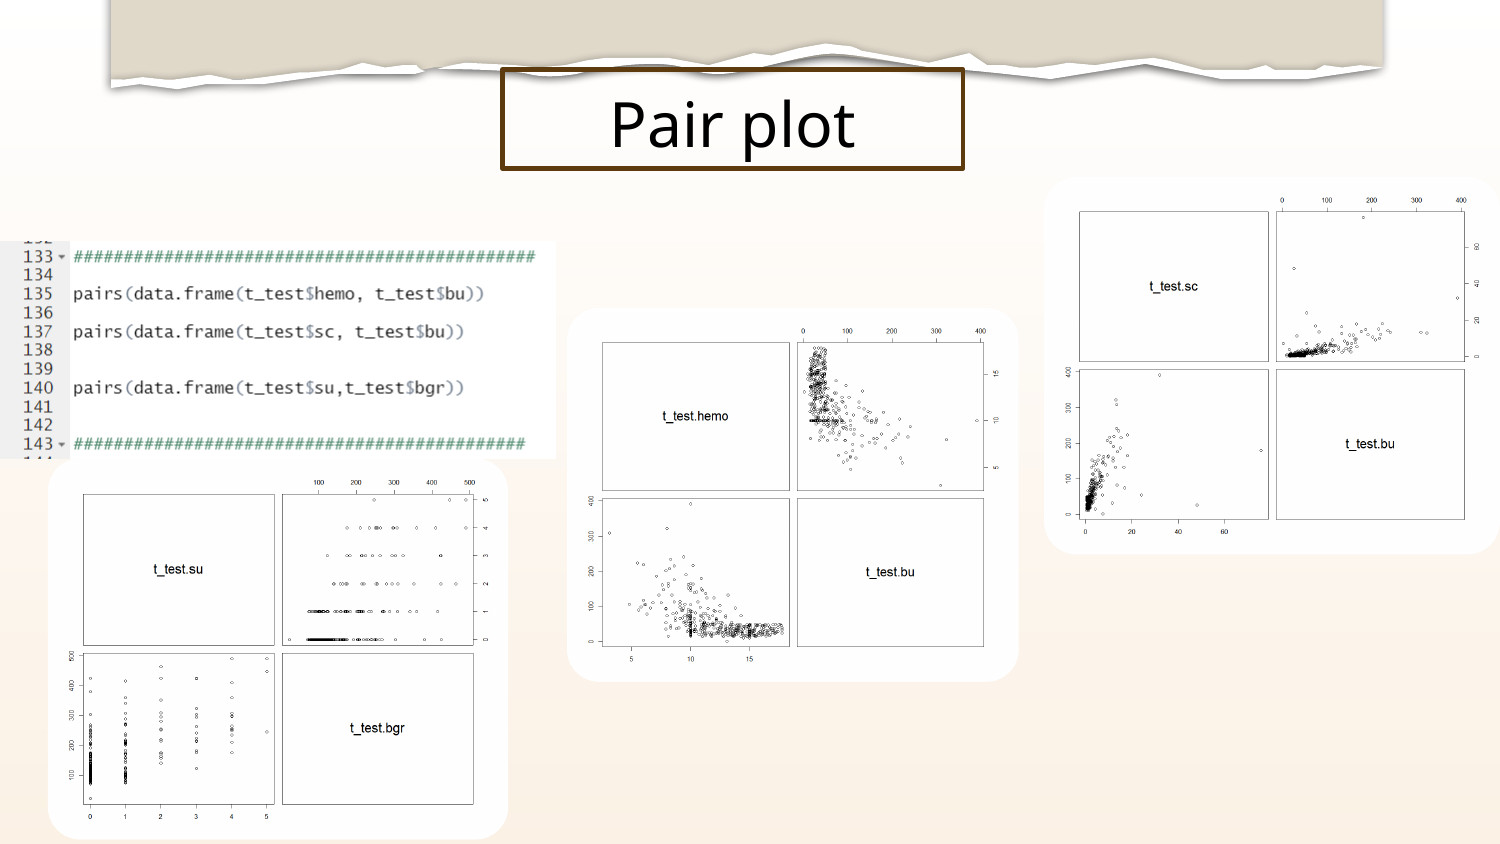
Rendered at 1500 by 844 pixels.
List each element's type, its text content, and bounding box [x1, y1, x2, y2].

picture [1043, 176, 1500, 555]
title Pair plot [502, 69, 964, 169]
picture [566, 307, 1019, 683]
picture [0, 241, 557, 840]
